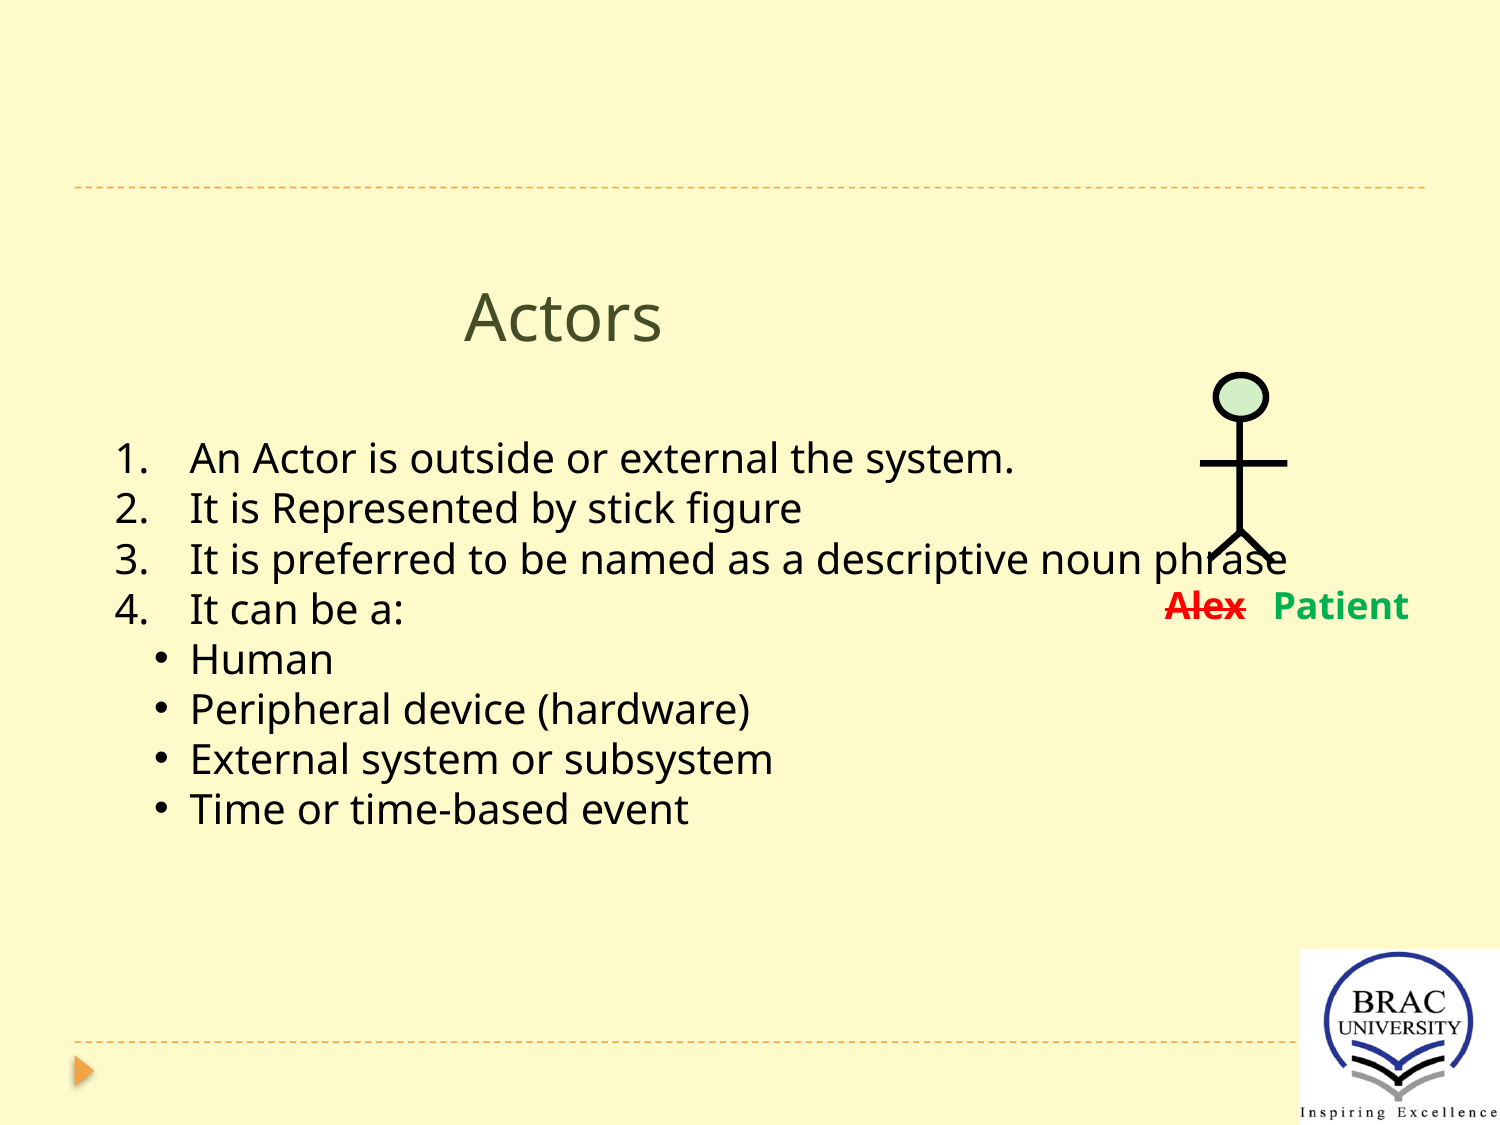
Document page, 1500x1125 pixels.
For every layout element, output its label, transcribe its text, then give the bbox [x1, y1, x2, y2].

text_box Alex [1150, 574, 1257, 635]
text_box Patient [1257, 574, 1425, 635]
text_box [1199, 374, 1288, 563]
text_box An Actor is outside or external the system. It is Represented by stick figure It is preferred to be named as a descriptive noun phrase It can be a: Human Peripheral device (hardware) External system or subsystem Time or time-based event [99, 424, 1388, 885]
picture [1299, 949, 1500, 1125]
title Actors [450, 200, 825, 363]
